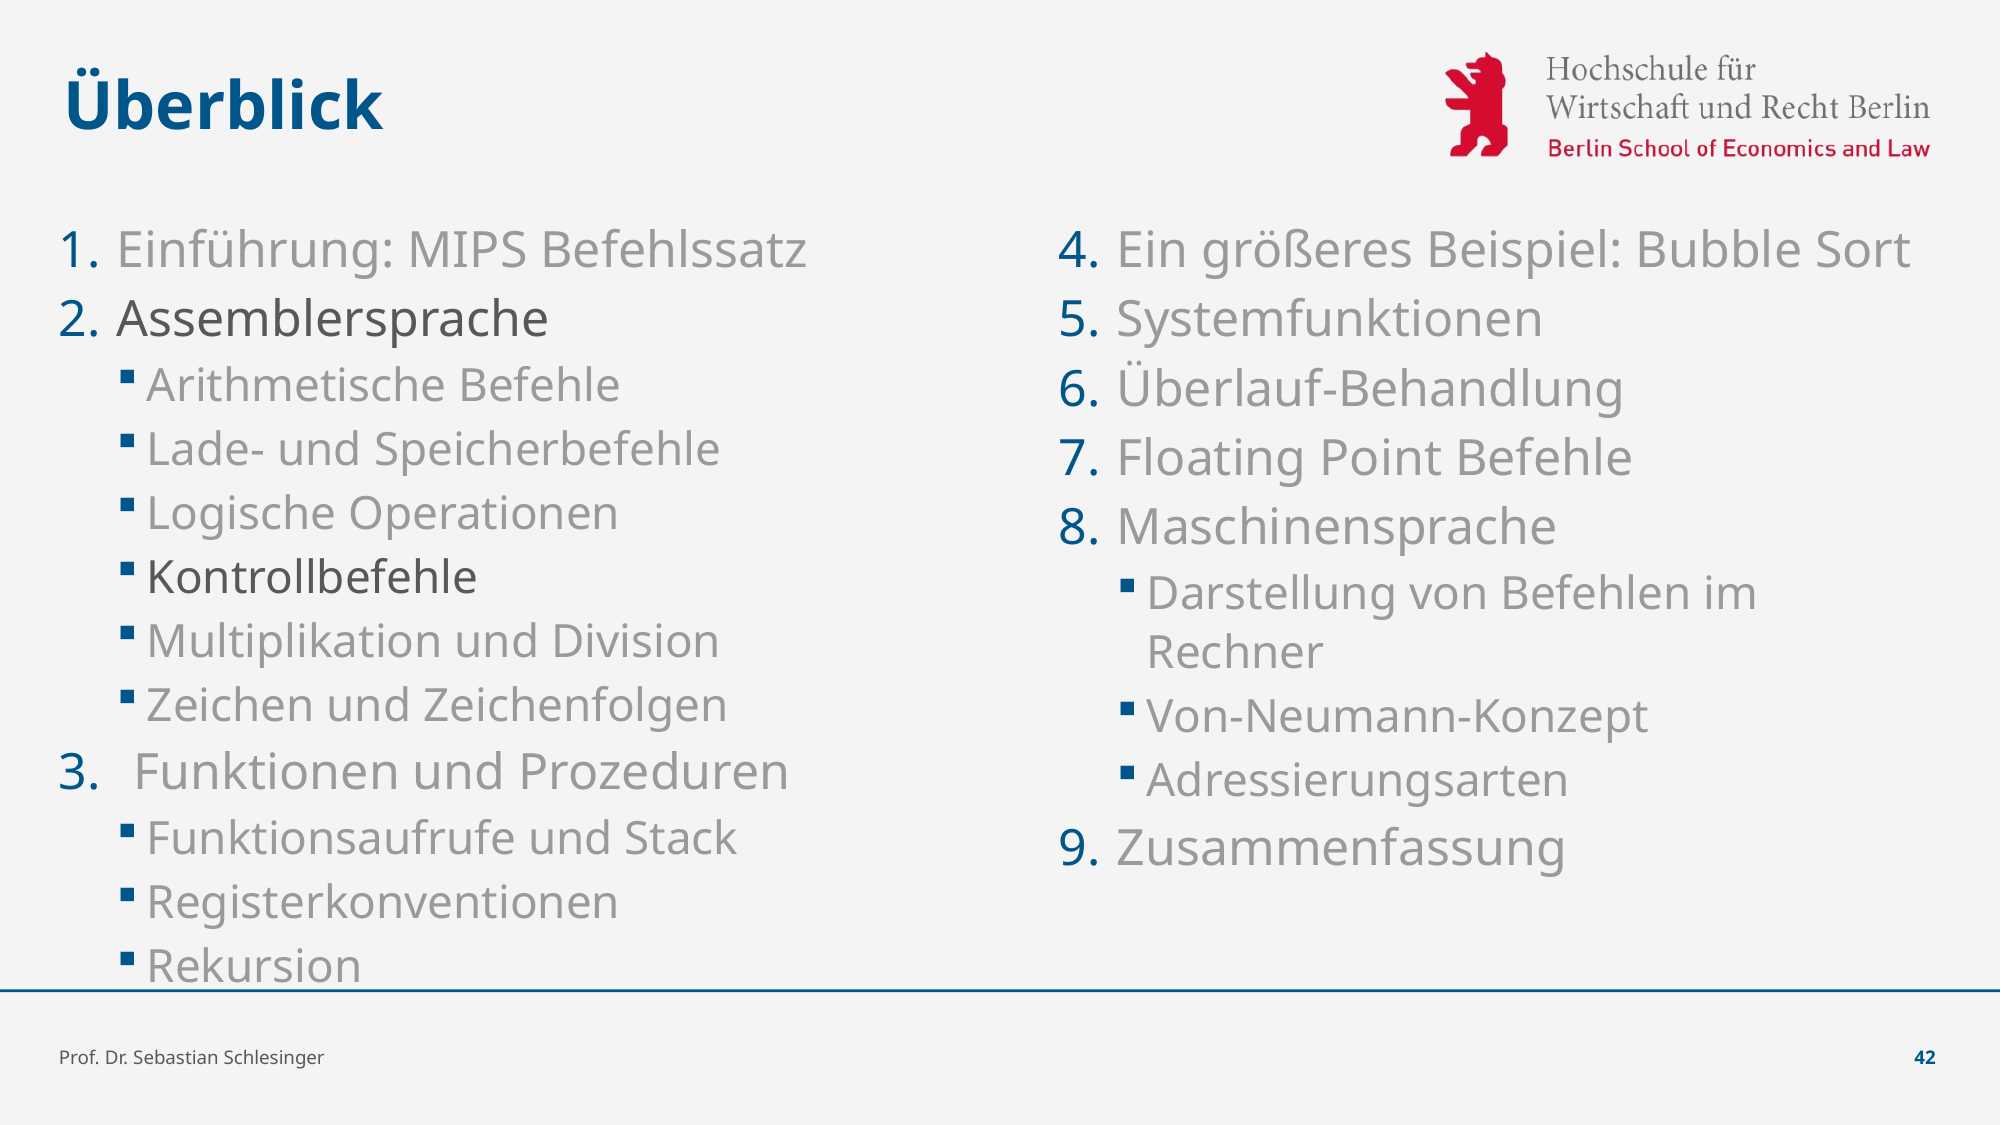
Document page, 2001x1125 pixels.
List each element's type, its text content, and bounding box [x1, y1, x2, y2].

footer Prof. Dr. Sebastian Schlesinger [58, 1012, 1440, 1072]
text_box Ein größeres Beispiel: Bubble Sort Systemfunktionen Überlauf-Behandlung Floating Point Befehle Maschinensprache Darstellung von Befehlen im Rechner Von-Neumann-Konzept Adressierungsarten Zusammenfassung [1059, 212, 1938, 943]
picture [1434, 49, 1937, 165]
slide_number 42 [1805, 1012, 1941, 1072]
list Einführung: MIPS Befehlssatz Assemblersprache Arithmetische Befehle Lade- und Speicherbefehle Logische Operationen Kontrollbefehle Multiplikation und Division Zeichen und Zeichenfolgen Funktionen und Prozeduren Funktionsaufrufe und Stack Registerkonventionen Rekursion [59, 212, 1059, 943]
title Überblick [63, 56, 1314, 151]
